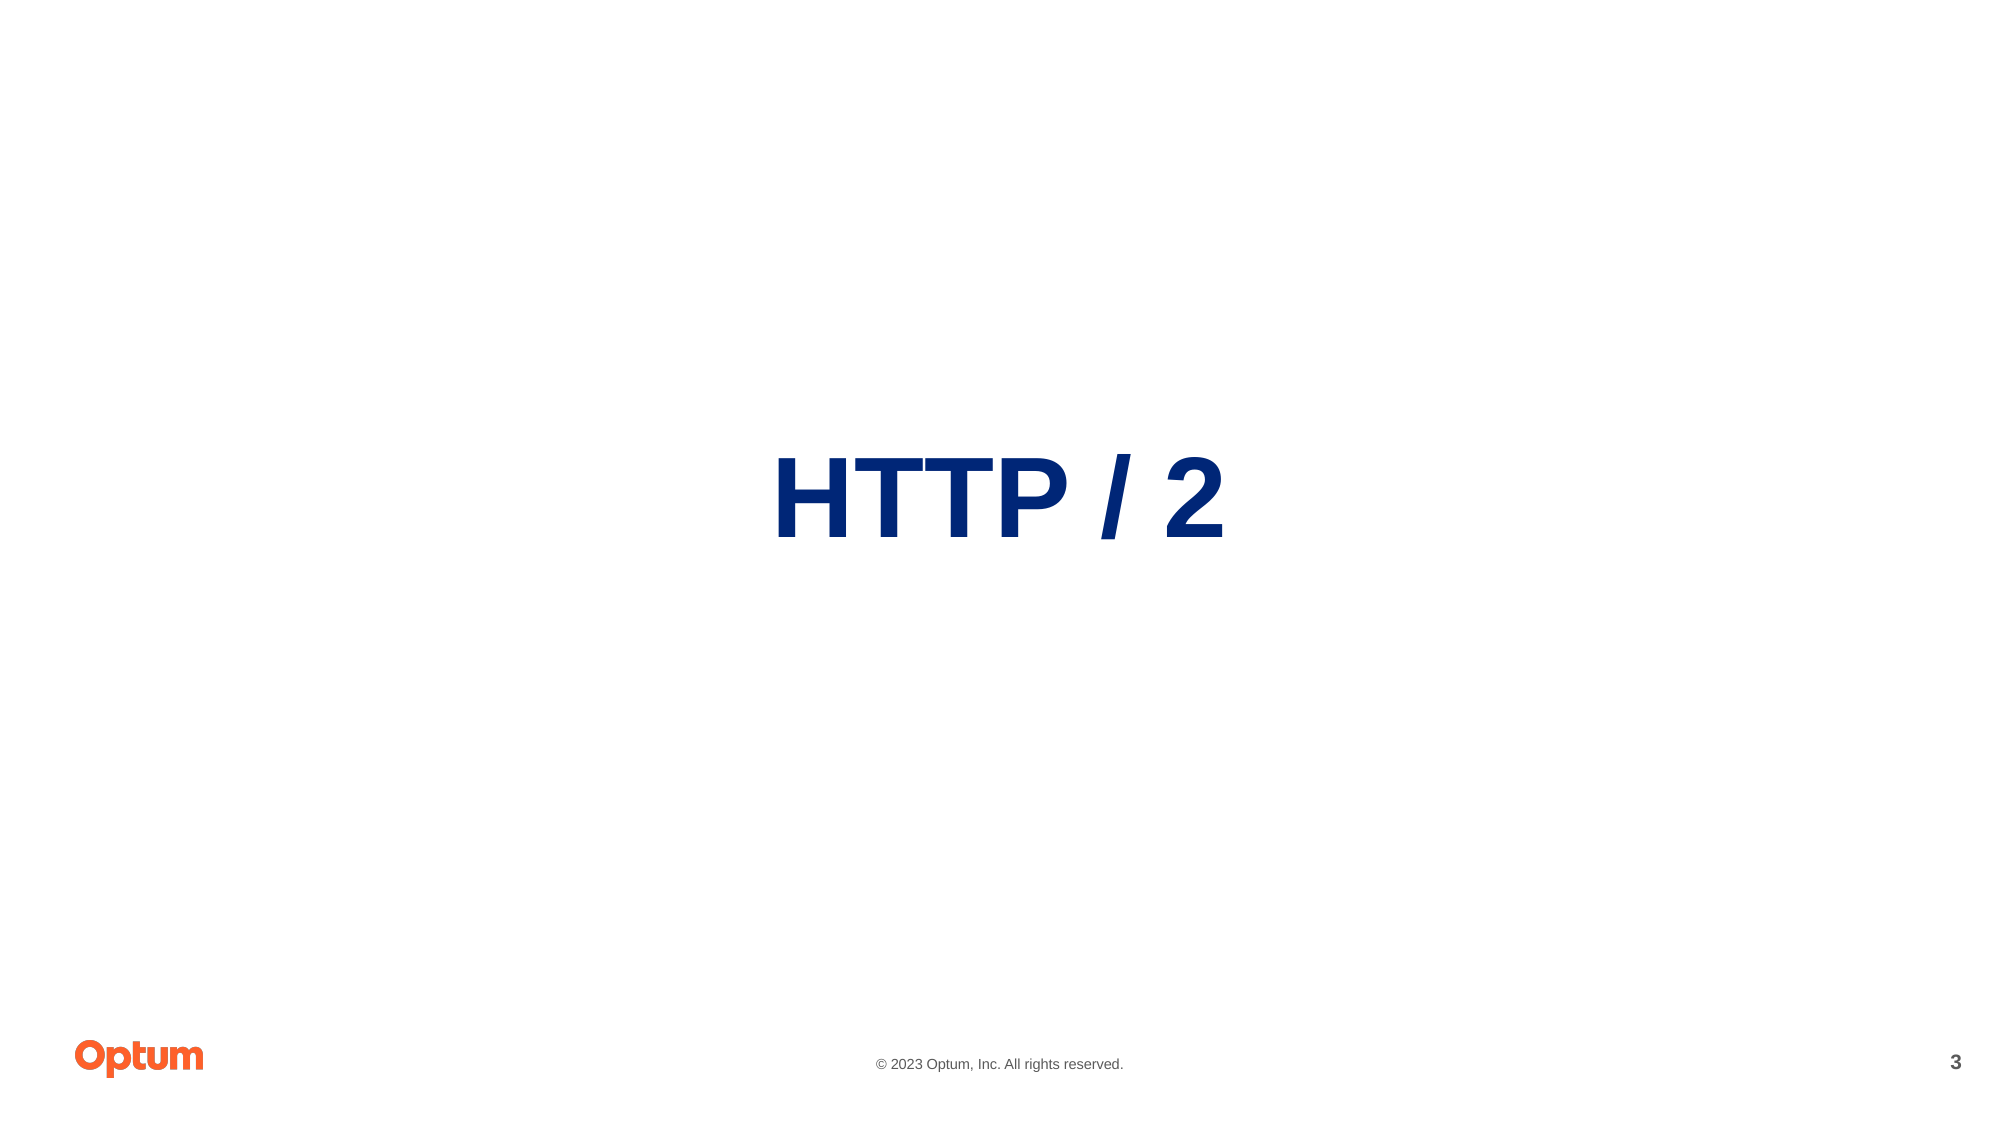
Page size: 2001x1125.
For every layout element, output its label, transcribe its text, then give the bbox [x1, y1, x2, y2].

title HTTP / 2 [287, 437, 1713, 563]
picture [75, 1040, 203, 1078]
